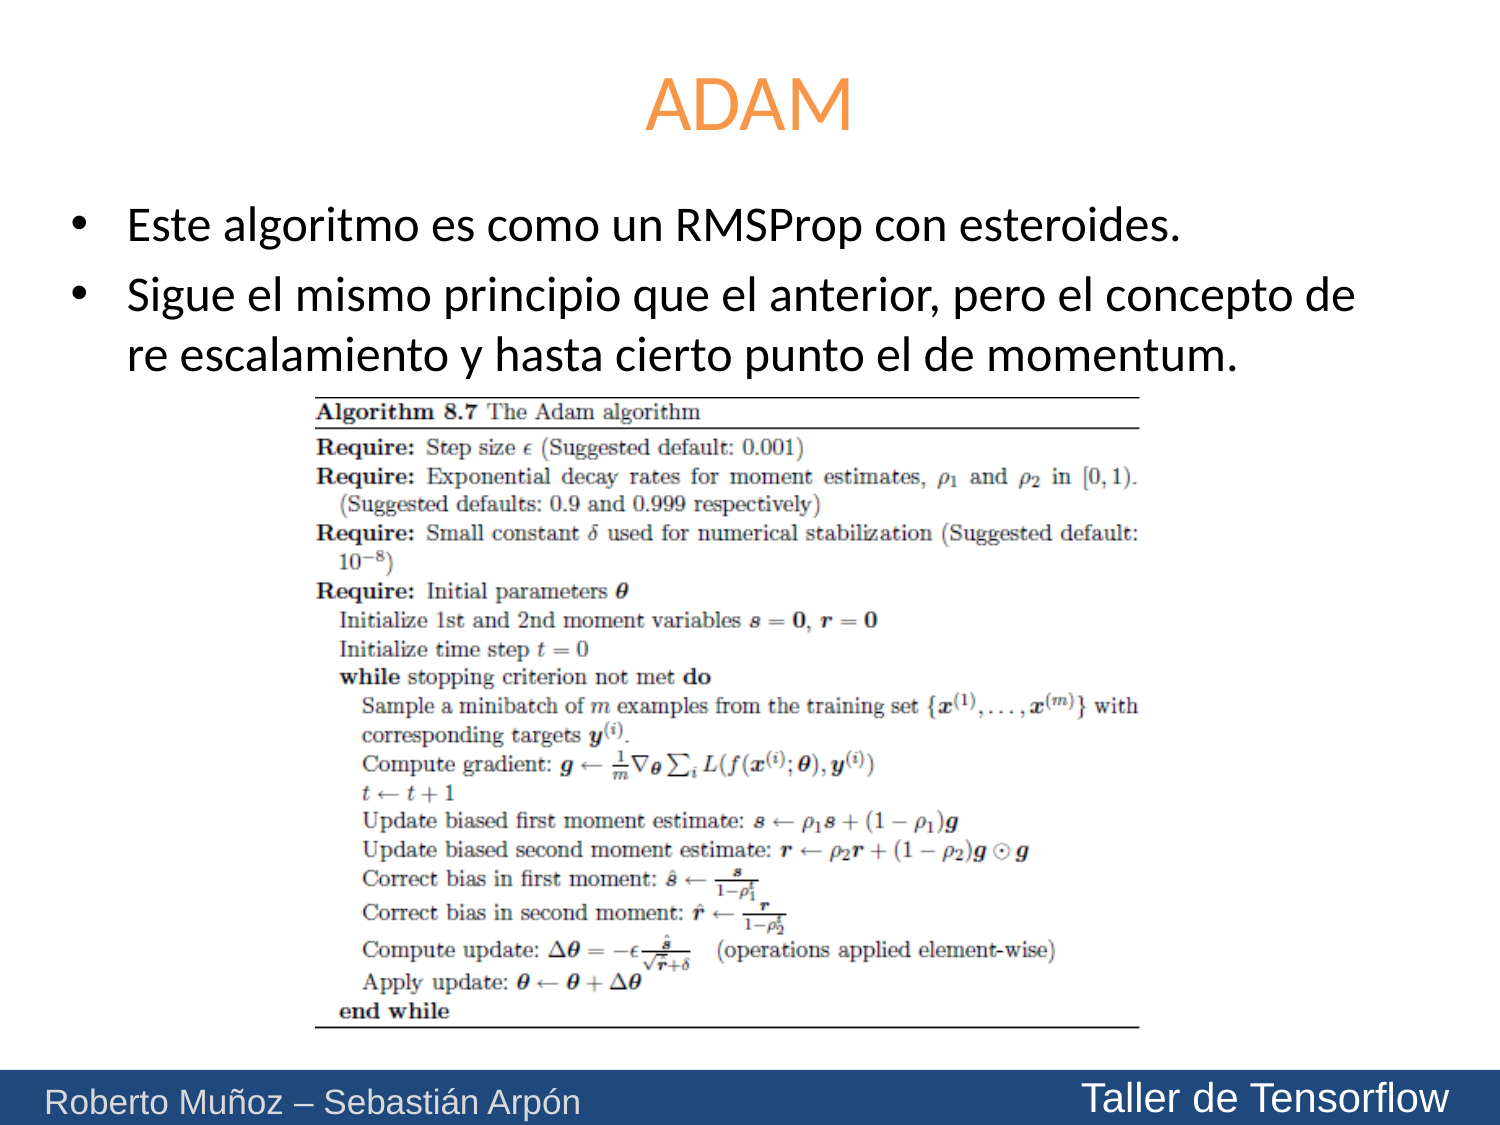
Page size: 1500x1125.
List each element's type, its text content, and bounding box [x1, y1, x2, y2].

title ADAM [211, 42, 1289, 156]
picture [314, 396, 1142, 1033]
list Este algoritmo es como un RMSProp con esteroides. Sigue el mismo principio que el anterior, pero el concepto de re escalamiento y hasta cierto punto el de momentum. [55, 184, 1401, 1060]
